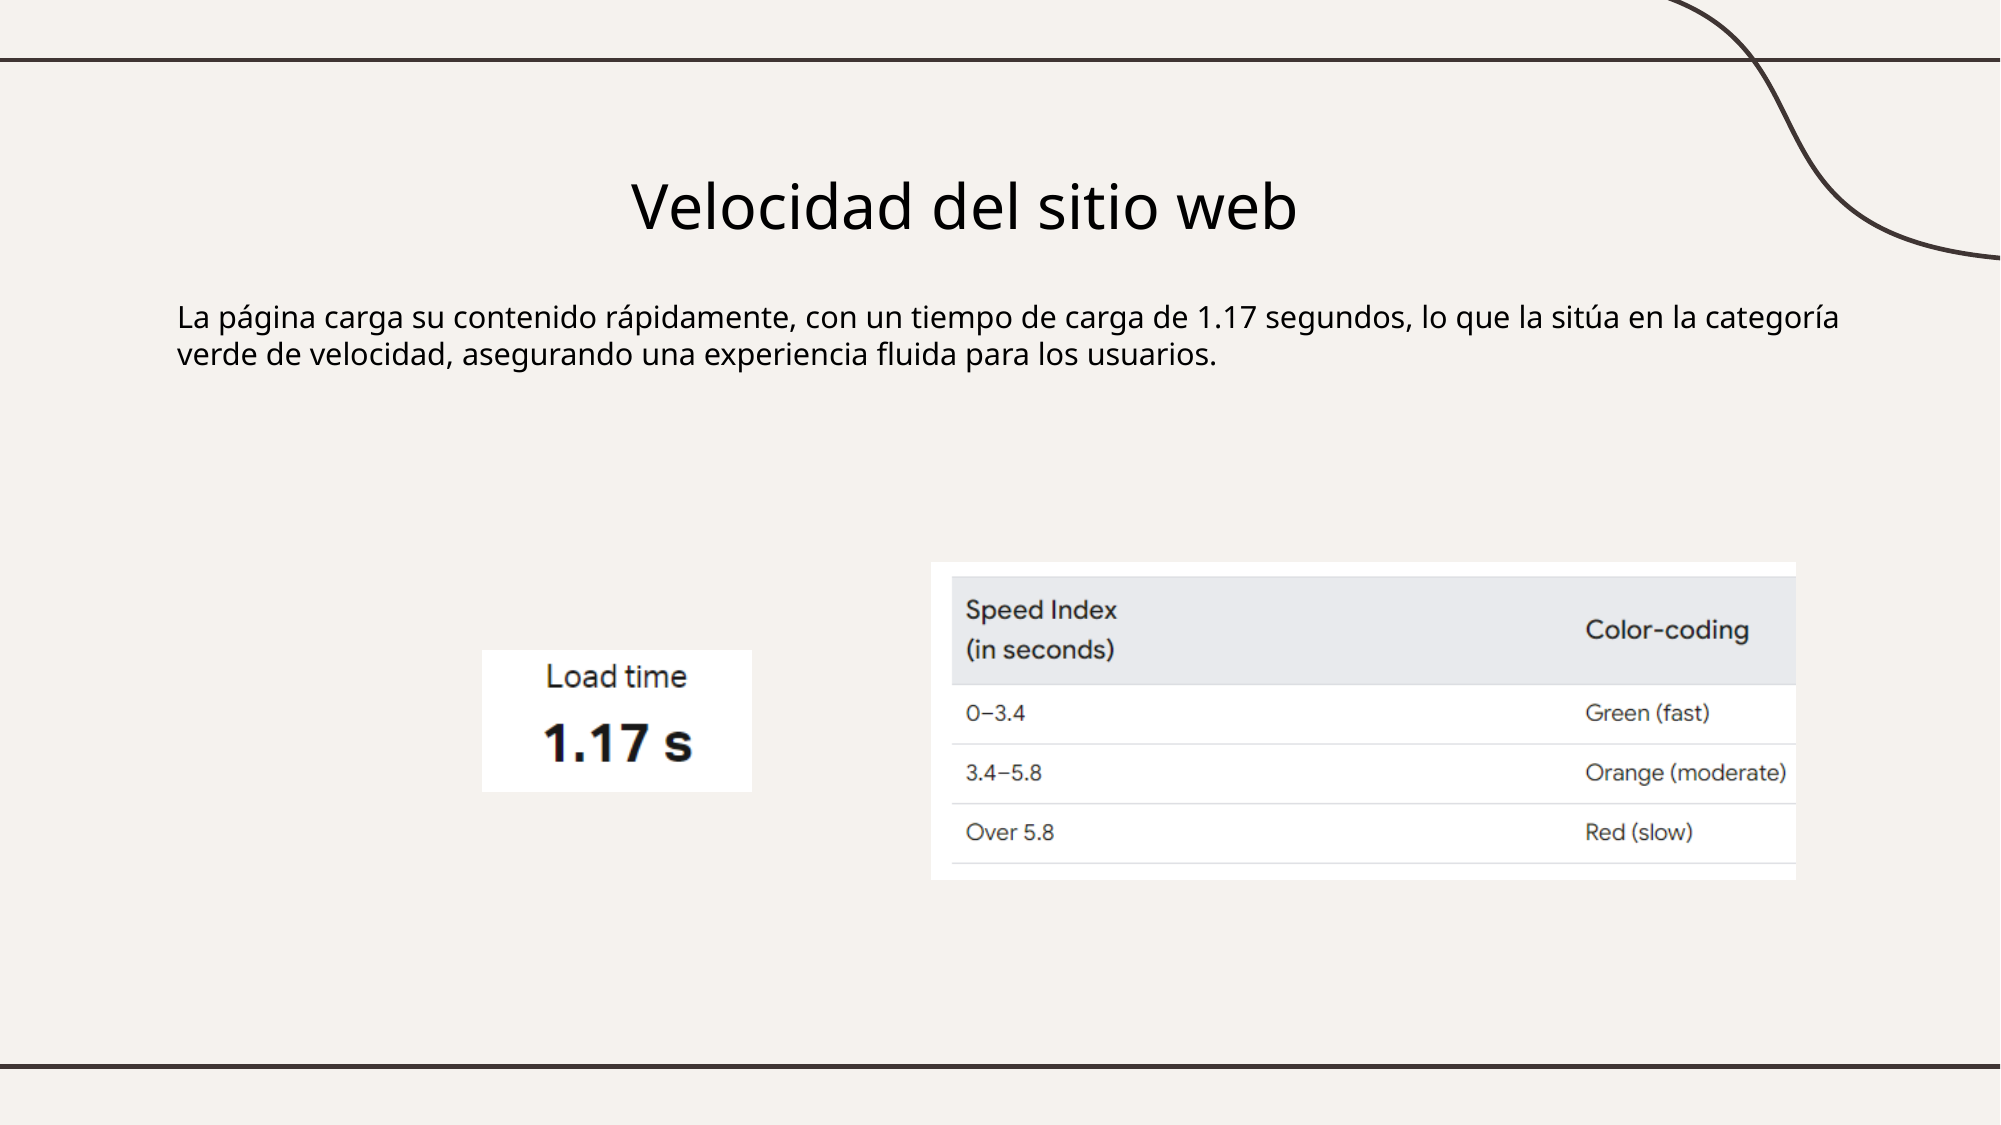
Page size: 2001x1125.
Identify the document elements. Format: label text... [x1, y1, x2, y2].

list La página carga su contenido rápidamente, con un tiempo de carga de 1.17 segundos, lo que la sitúa en la categoría verde de velocidad, asegurando una experiencia fluida para los usuarios. [143, 283, 1857, 1005]
picture [482, 650, 752, 792]
title Velocidad del sitio web [616, 152, 1991, 278]
picture [930, 562, 1796, 880]
